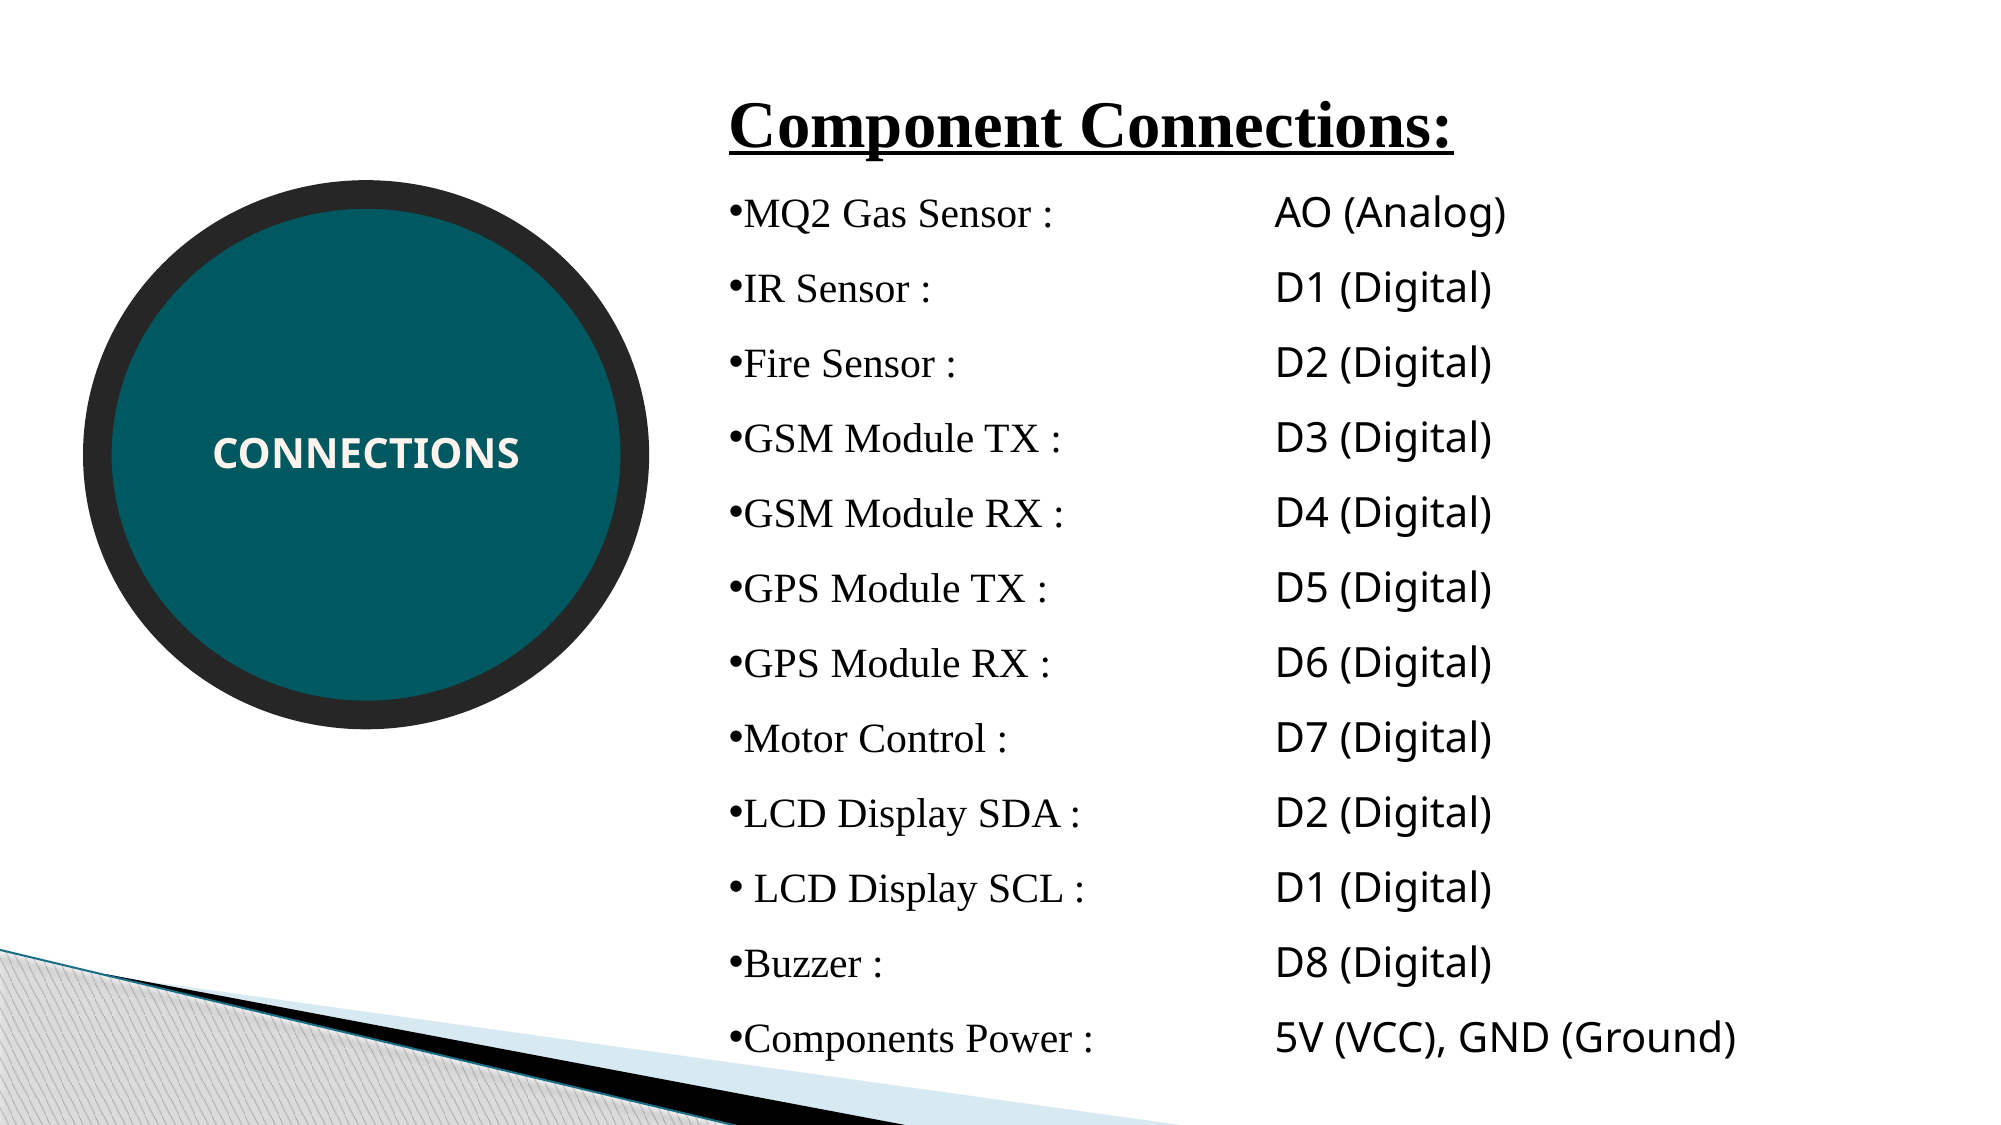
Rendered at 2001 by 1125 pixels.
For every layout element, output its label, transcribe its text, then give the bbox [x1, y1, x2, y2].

text_box Component Connections: MQ2 Gas Sensor : IR Sensor : Fire Sensor : GSM Module TX : GSM Module RX : GPS Module TX : GPS Module RX : Motor Control : LCD Display SDA : LCD Display SCL : Buzzer : Components Power : [714, 73, 1715, 1069]
text_box AO (Analog) D1 (Digital) D2 (Digital) D3 (Digital) D4 (Digital) D5 (Digital) D6 (Digital) D7 (Digital) D2 (Digital) D1 (Digital) D8 (Digital) 5V (VCC), GND (Ground) [1259, 153, 1804, 1068]
text_box cONNECTIONS [97, 194, 635, 715]
